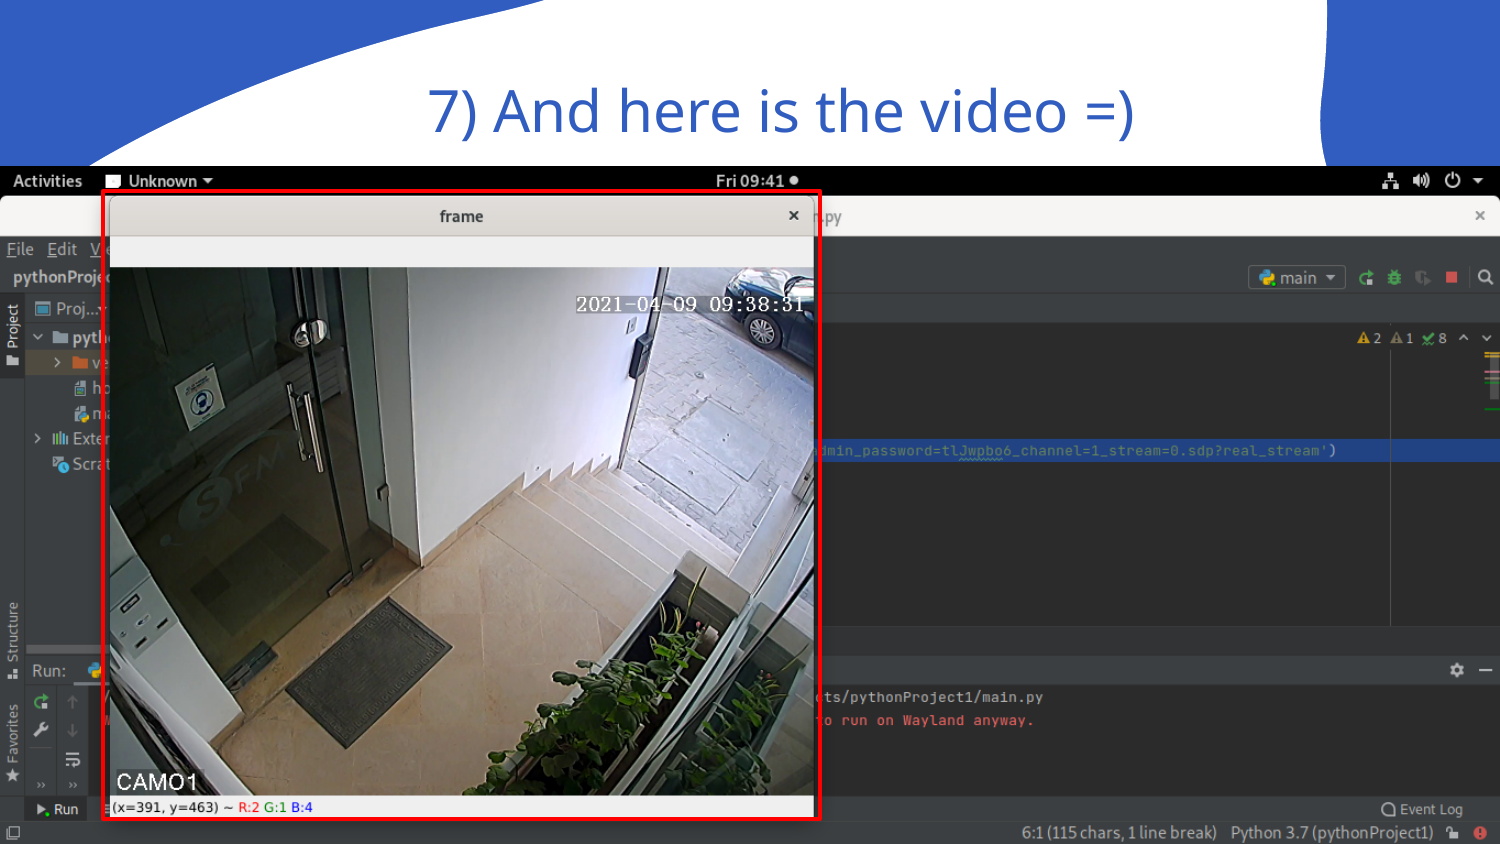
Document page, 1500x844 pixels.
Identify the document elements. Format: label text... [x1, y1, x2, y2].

picture [0, 166, 1500, 844]
title 7) And here is the video =) [143, 59, 1419, 153]
